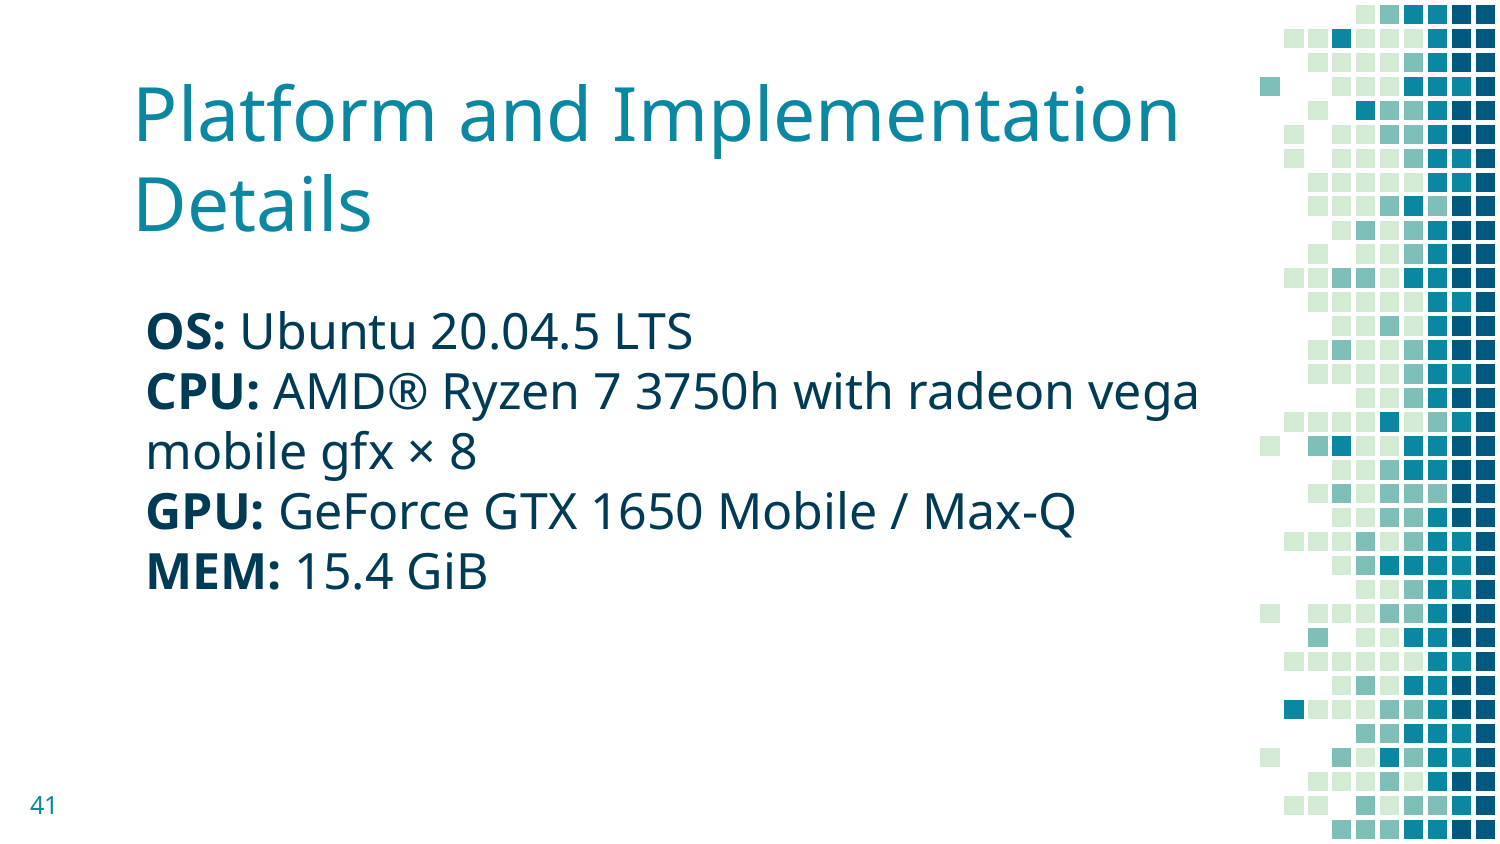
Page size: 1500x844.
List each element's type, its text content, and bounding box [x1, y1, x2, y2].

list OS: Ubuntu 20.04.5 LTS CPU: AMD® Ryzen 7 3750h with radeon vega mobile gfx × 8 GPU: GeForce GTX 1650 Mobile / Max-Q MEM: 15.4 GiB [117, 284, 1227, 774]
slide_number 41 [15, 774, 105, 839]
title Platform and Implementation Details [117, 121, 1227, 262]
